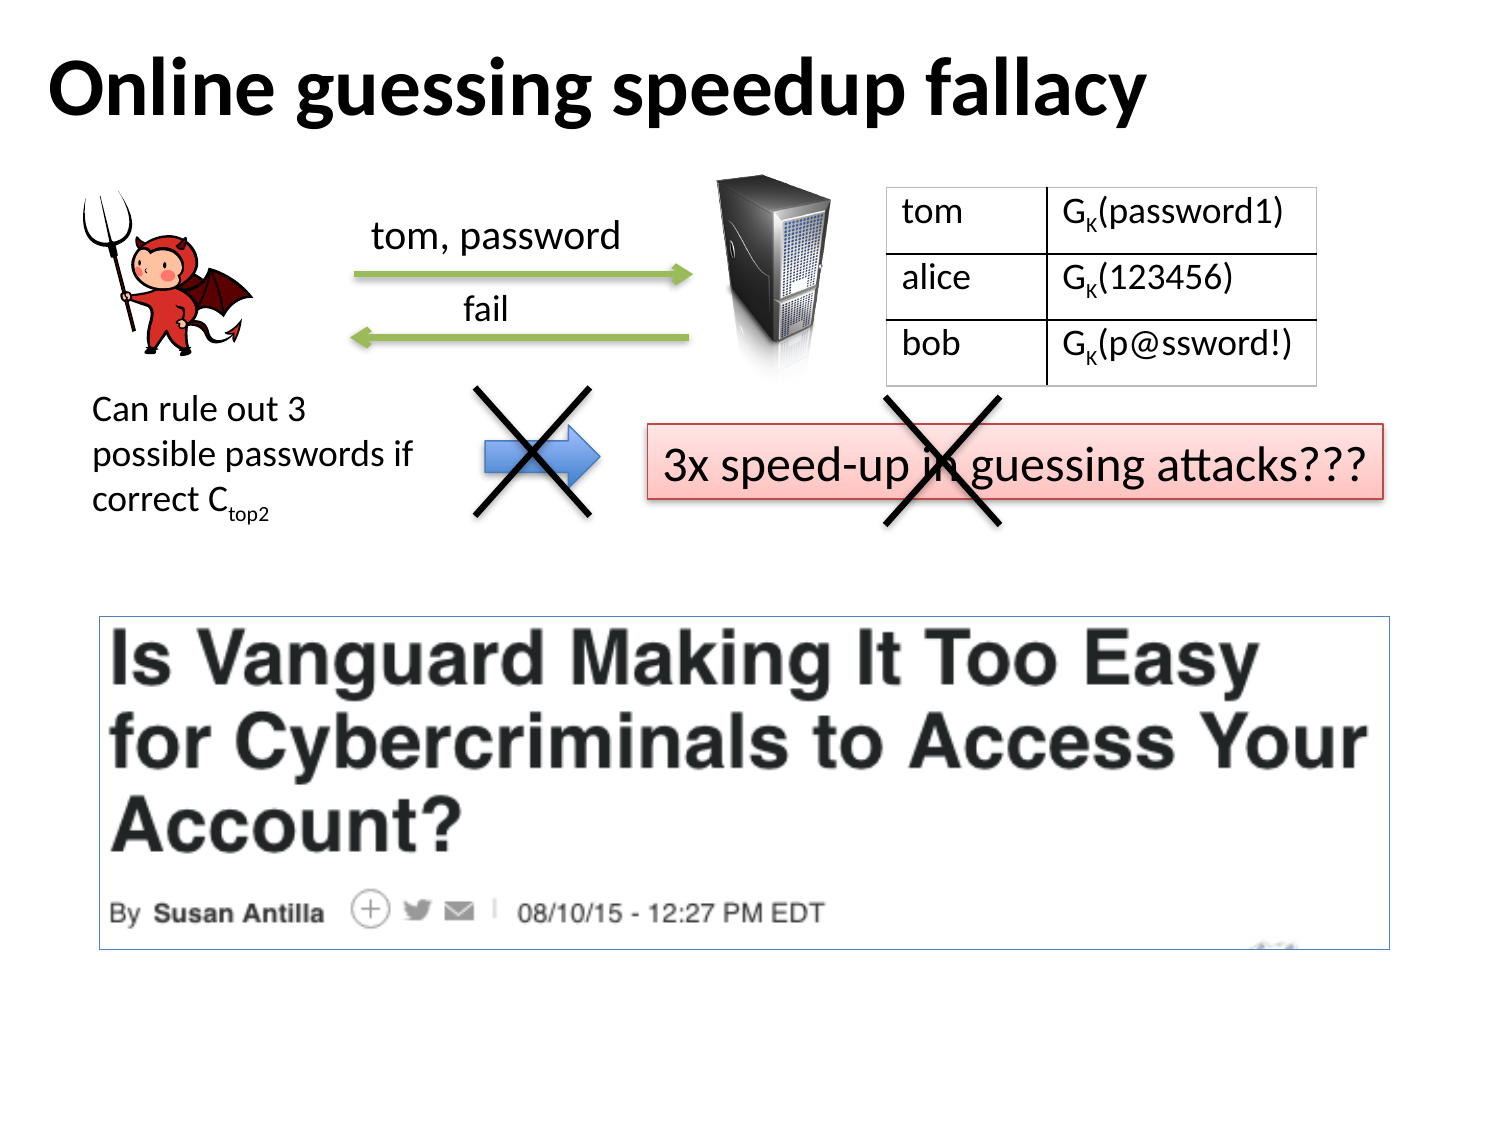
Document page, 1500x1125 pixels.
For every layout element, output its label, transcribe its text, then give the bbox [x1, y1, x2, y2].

table_cell alice [887, 255, 1046, 319]
picture [99, 616, 1390, 951]
text_box fail [448, 282, 524, 336]
table_cell bob [887, 321, 1046, 385]
table_header tom [887, 188, 1046, 253]
picture [716, 174, 831, 401]
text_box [884, 396, 1001, 526]
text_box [474, 387, 591, 517]
text_box [596, 451, 601, 462]
text_box Online guessing speedup fallacy [33, 24, 1165, 140]
table_header GK(password1) [1048, 188, 1316, 253]
table_cell GK(p@ssword!) [1048, 321, 1316, 385]
text_box Can rule out 3 possible passwords if correct Ctop2 [77, 376, 429, 533]
text_box 3x speed-up in guessing attacks??? [647, 423, 878, 500]
table_cell GK(123456) [1048, 255, 1316, 319]
text_box tom, password [356, 200, 637, 265]
picture [71, 190, 254, 357]
text_box 3x speed-up in guessing attacks??? [1006, 423, 1384, 500]
